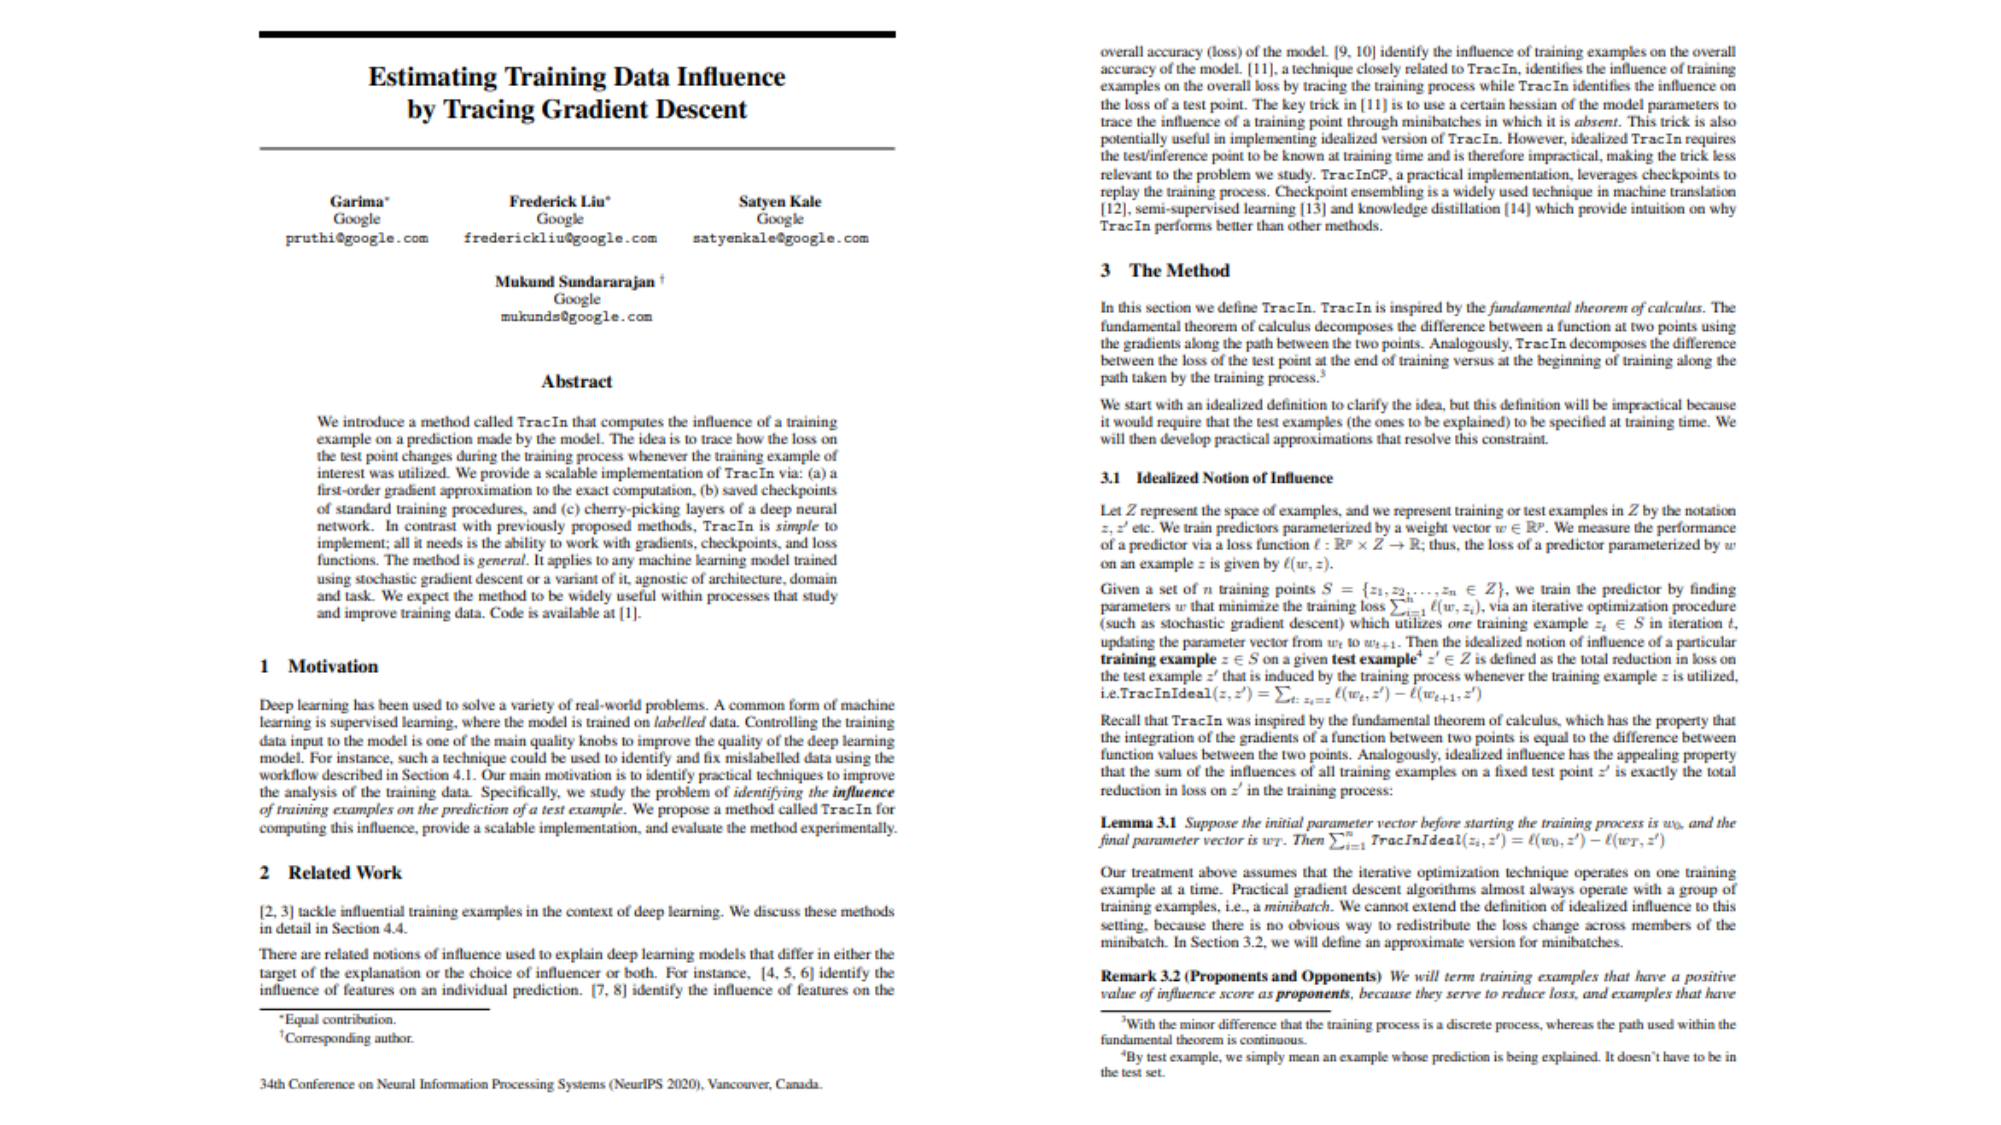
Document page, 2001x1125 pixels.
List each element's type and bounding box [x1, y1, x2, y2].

picture [256, 28, 903, 1096]
picture [1097, 40, 1741, 1084]
